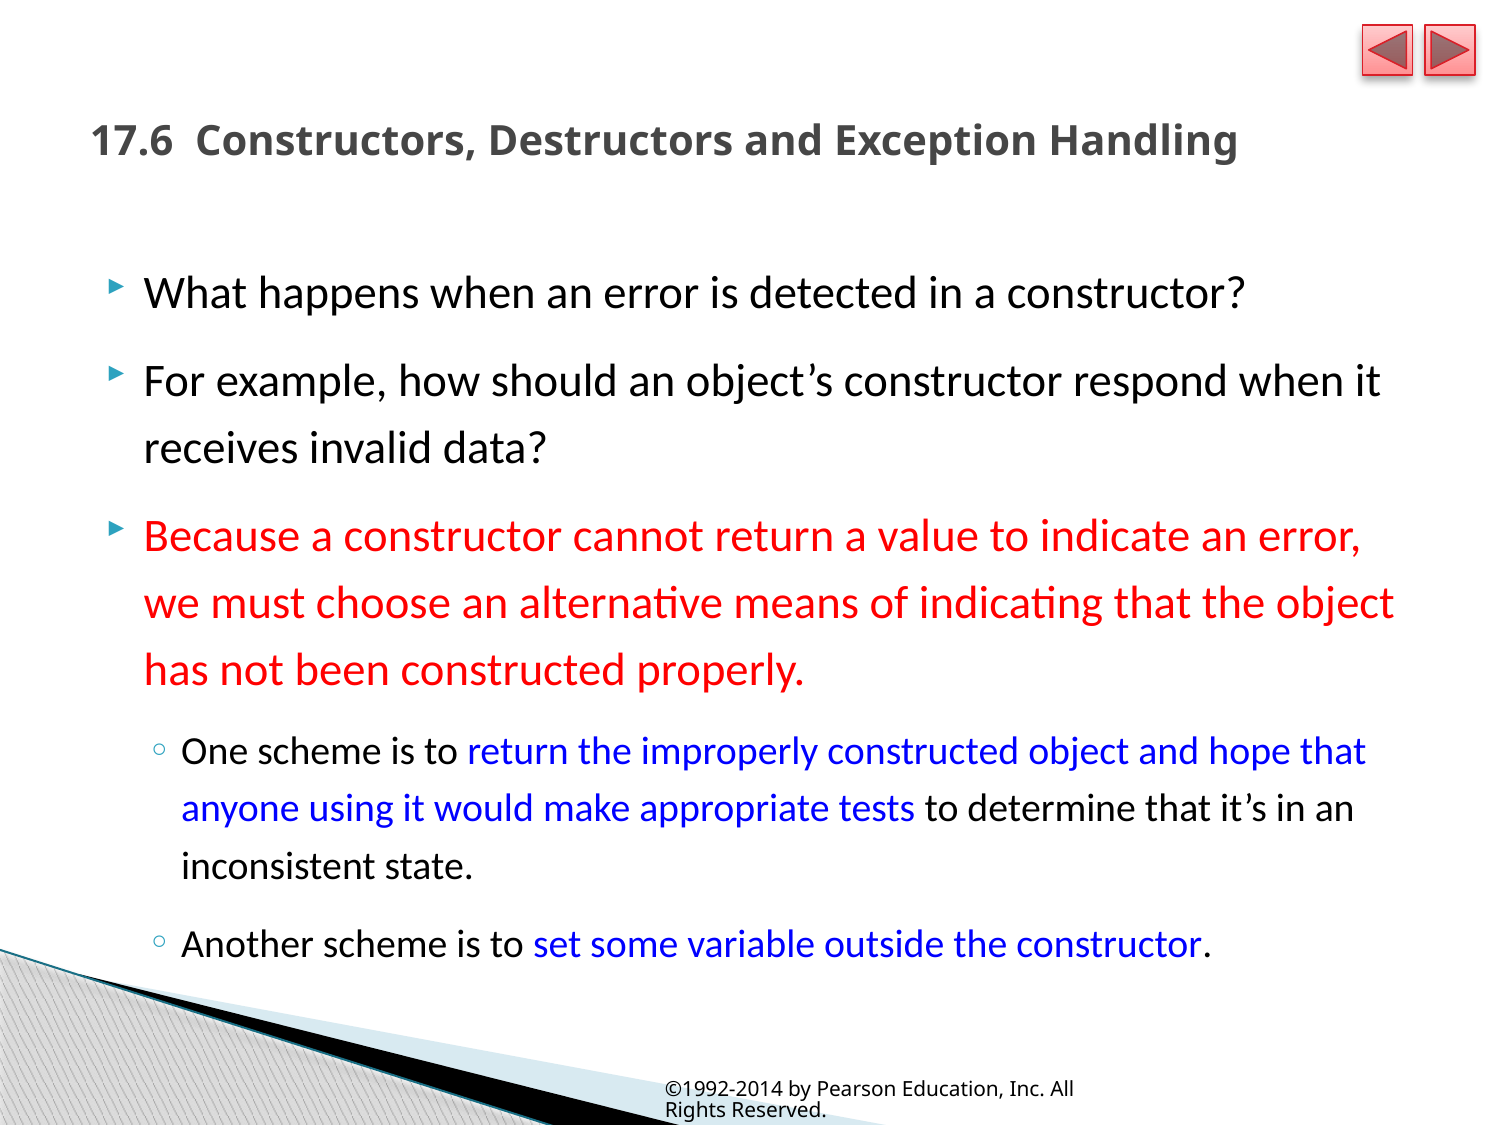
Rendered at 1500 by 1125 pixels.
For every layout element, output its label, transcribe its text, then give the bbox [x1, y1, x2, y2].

footer ©1992-2014 by Pearson Education, Inc. All Rights Reserved. [650, 1051, 1105, 1112]
title 17.6 Constructors, Destructors and Exception Handling [75, 45, 1425, 233]
list What happens when an error is detected in a constructor? For example, how should an object’s constructor respond when it receives invalid data? Because a constructor cannot return a value to indicate an error, we must choose an alternative means of indicating that the object has not been constructed properly. One scheme is to return the improperly constructed object and hope that anyone using it would make appropriate tests to determine that it’s in an inconsistent state. Another scheme is to set some variable outside the constructor. [75, 242, 1425, 986]
